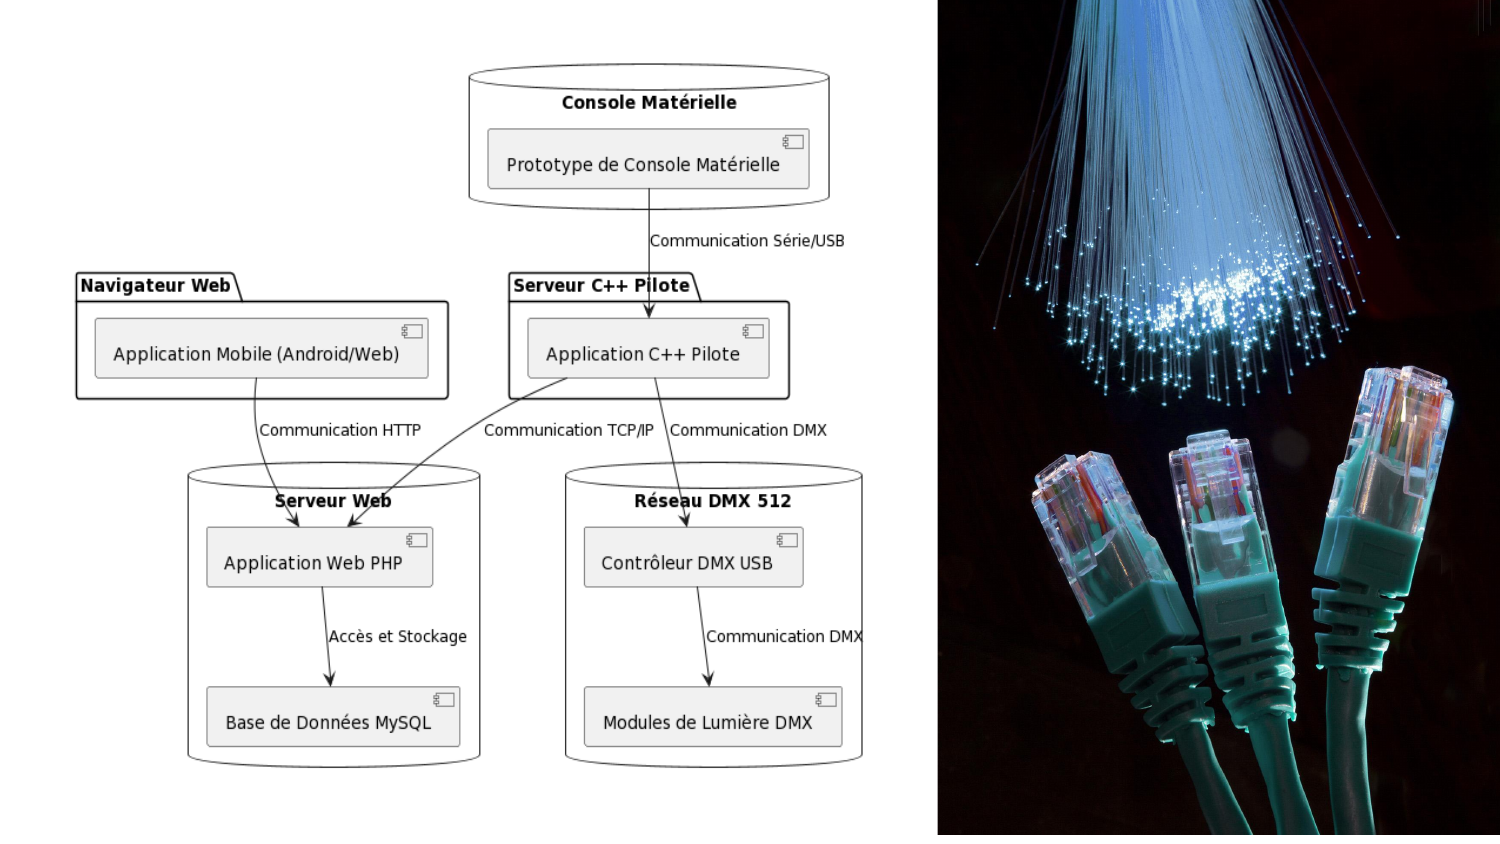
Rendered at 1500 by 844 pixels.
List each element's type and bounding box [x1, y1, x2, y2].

picture [71, 57, 879, 783]
picture [937, 0, 1500, 836]
